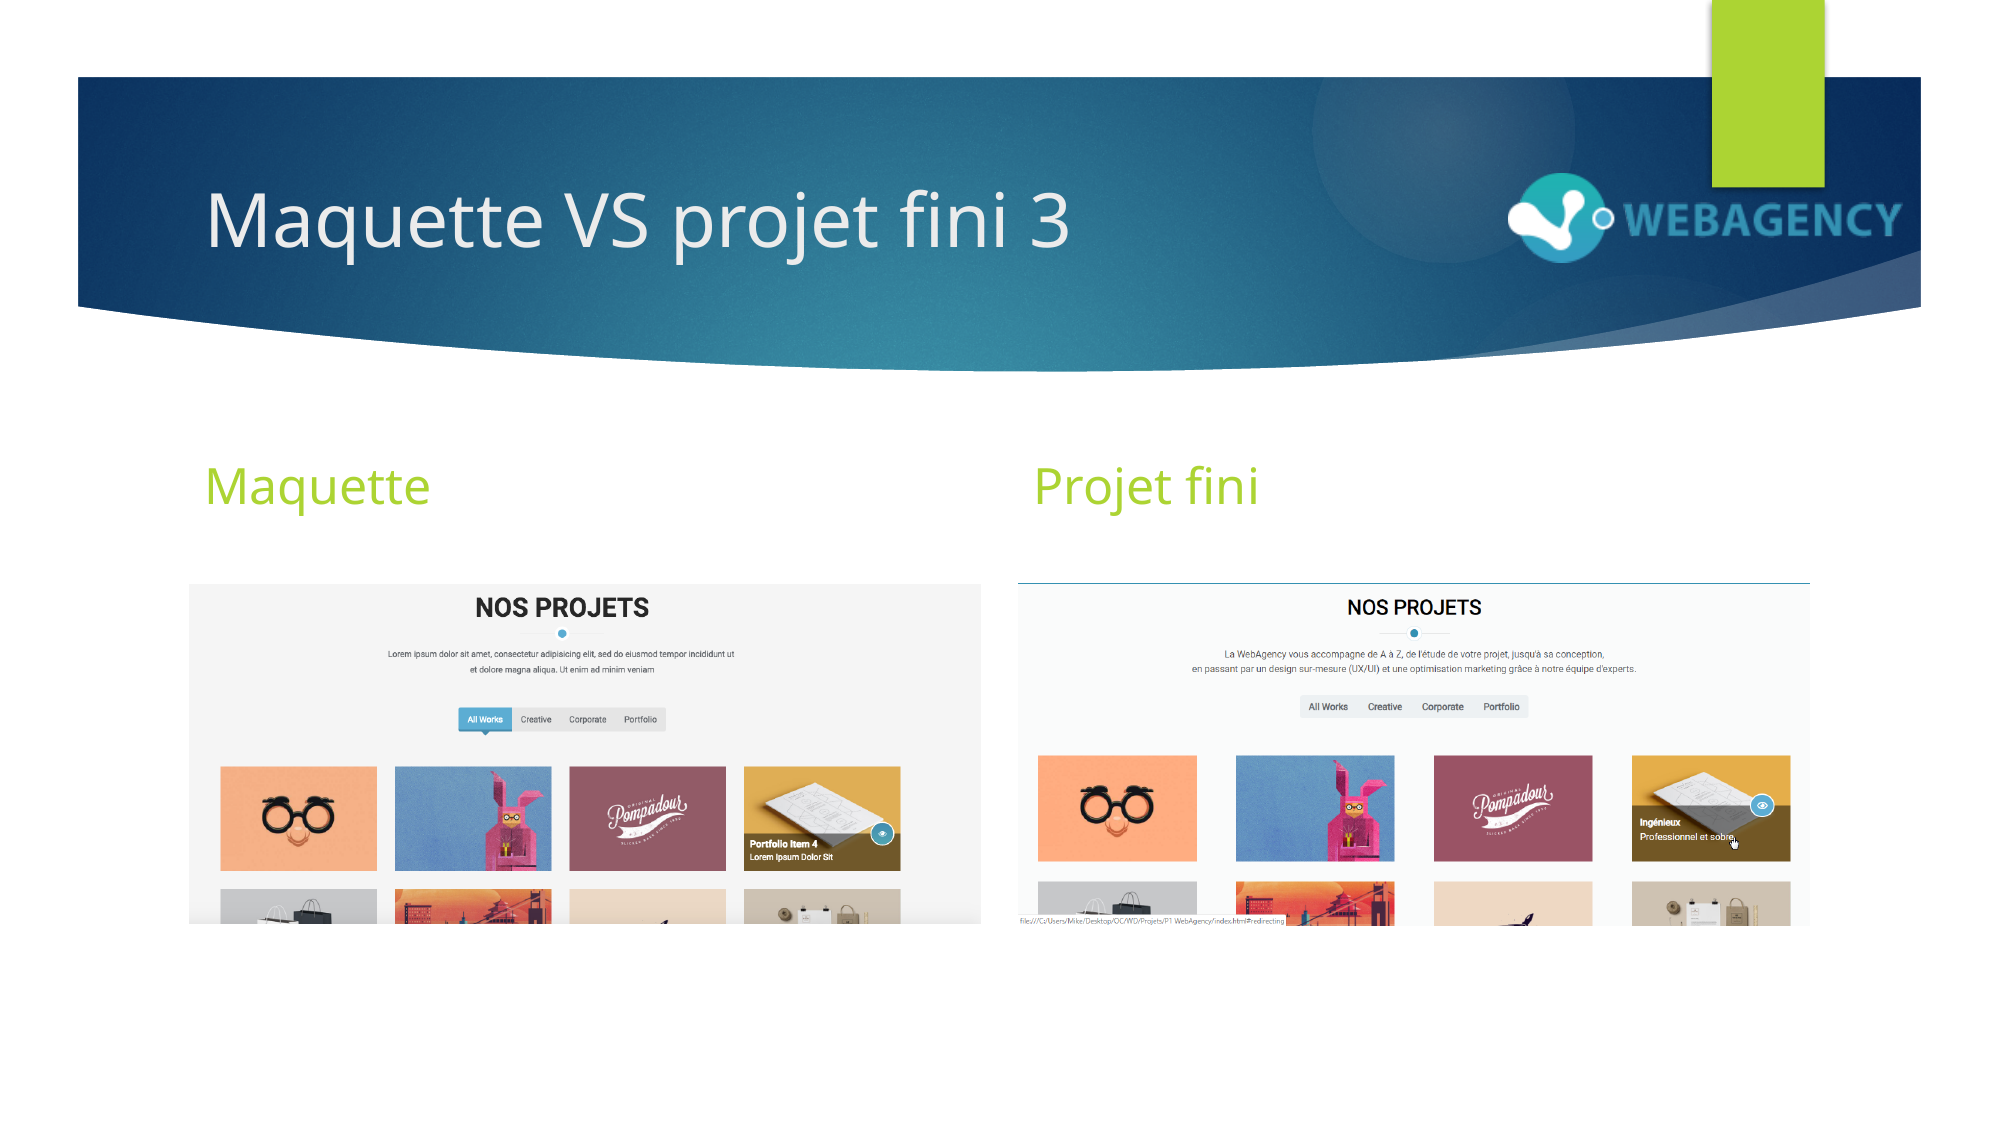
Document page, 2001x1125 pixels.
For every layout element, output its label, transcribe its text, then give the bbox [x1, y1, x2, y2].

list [1018, 583, 1811, 926]
list Projet fini [1018, 427, 1810, 522]
list Maquette [189, 427, 981, 522]
picture [1508, 172, 1917, 263]
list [189, 584, 982, 925]
title Maquette VS projet fini 3 [189, 159, 1627, 276]
